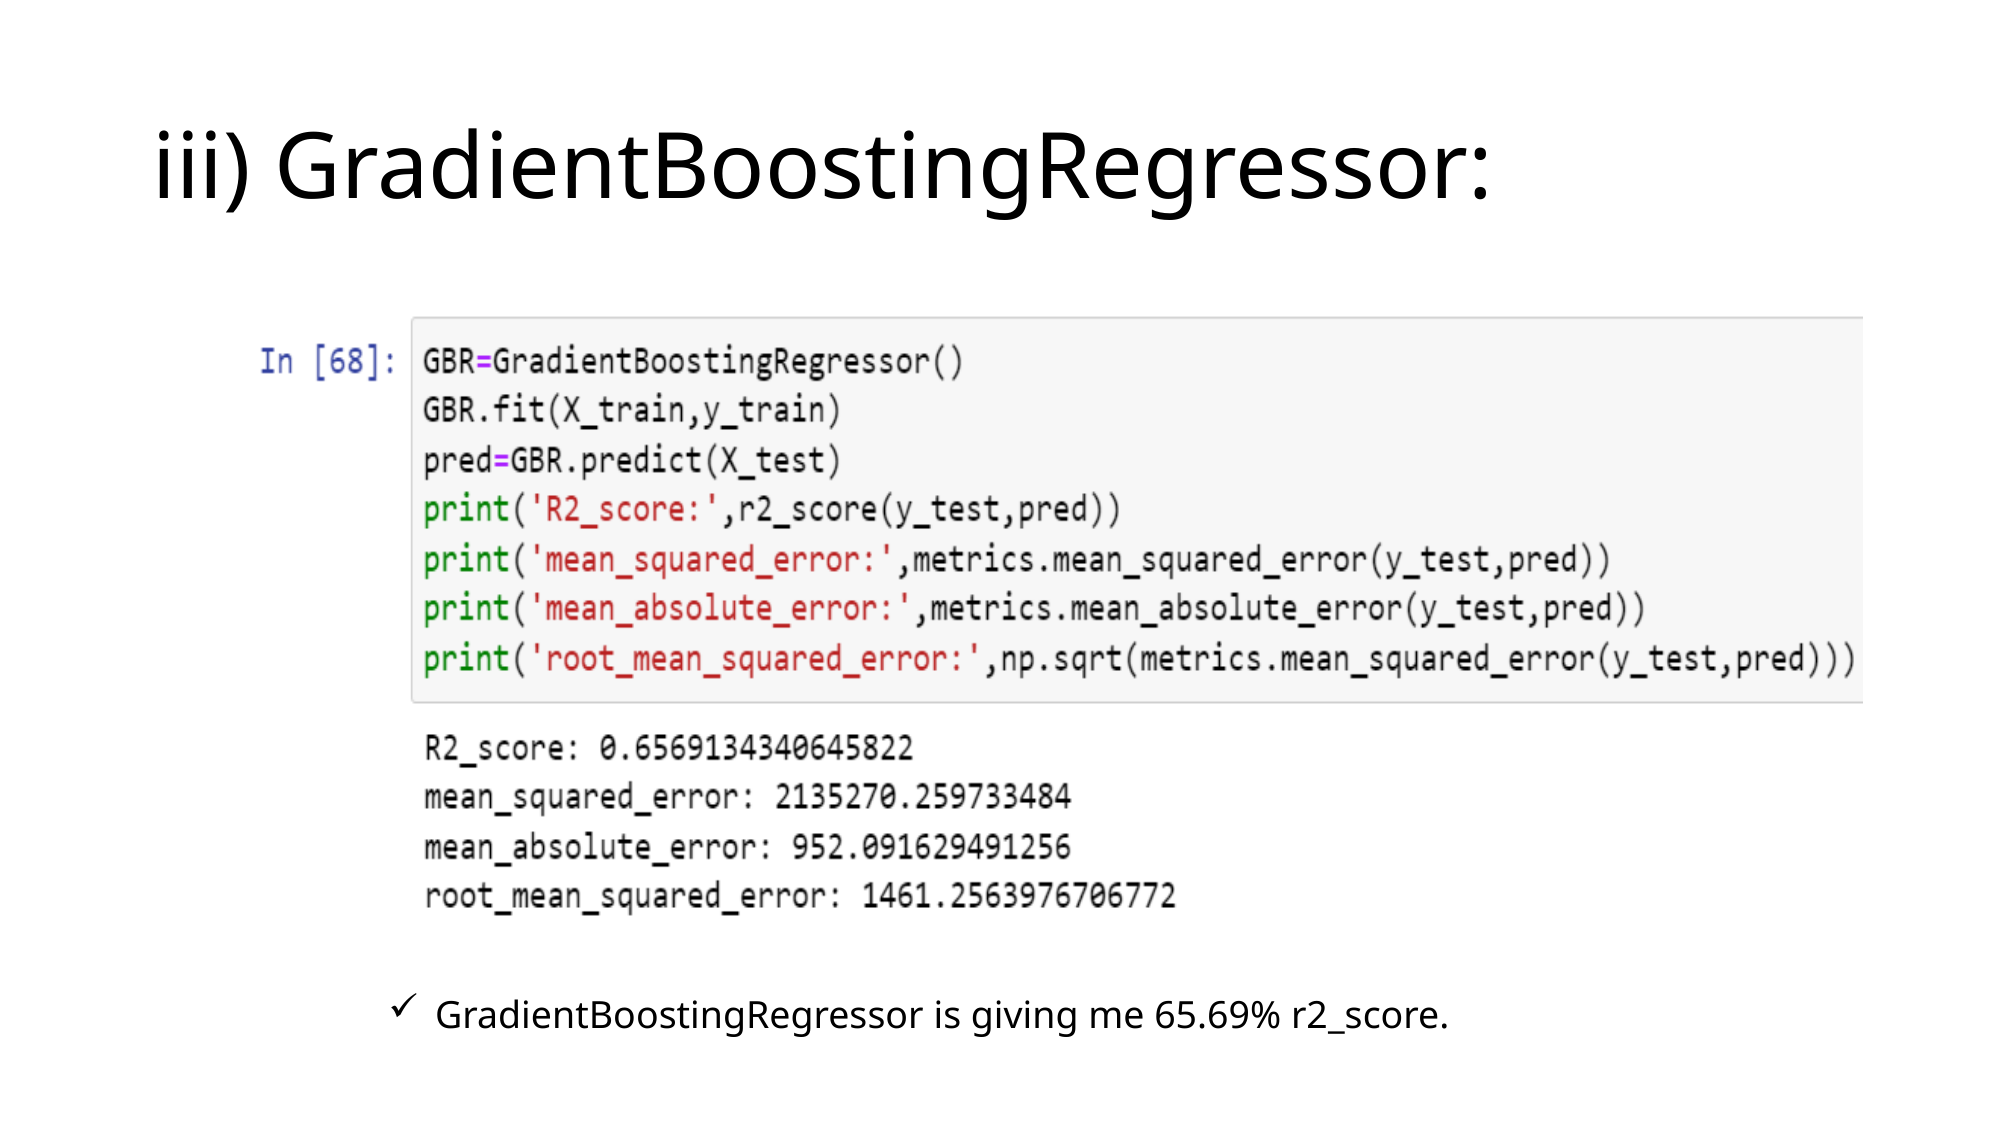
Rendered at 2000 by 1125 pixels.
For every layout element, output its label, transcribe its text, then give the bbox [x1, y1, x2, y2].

text_box GradientBoostingRegressor is giving me 65.69% r2_score. [373, 980, 1863, 1044]
title iii) GradientBoostingRegressor: [137, 59, 1862, 278]
picture [243, 290, 1863, 941]
